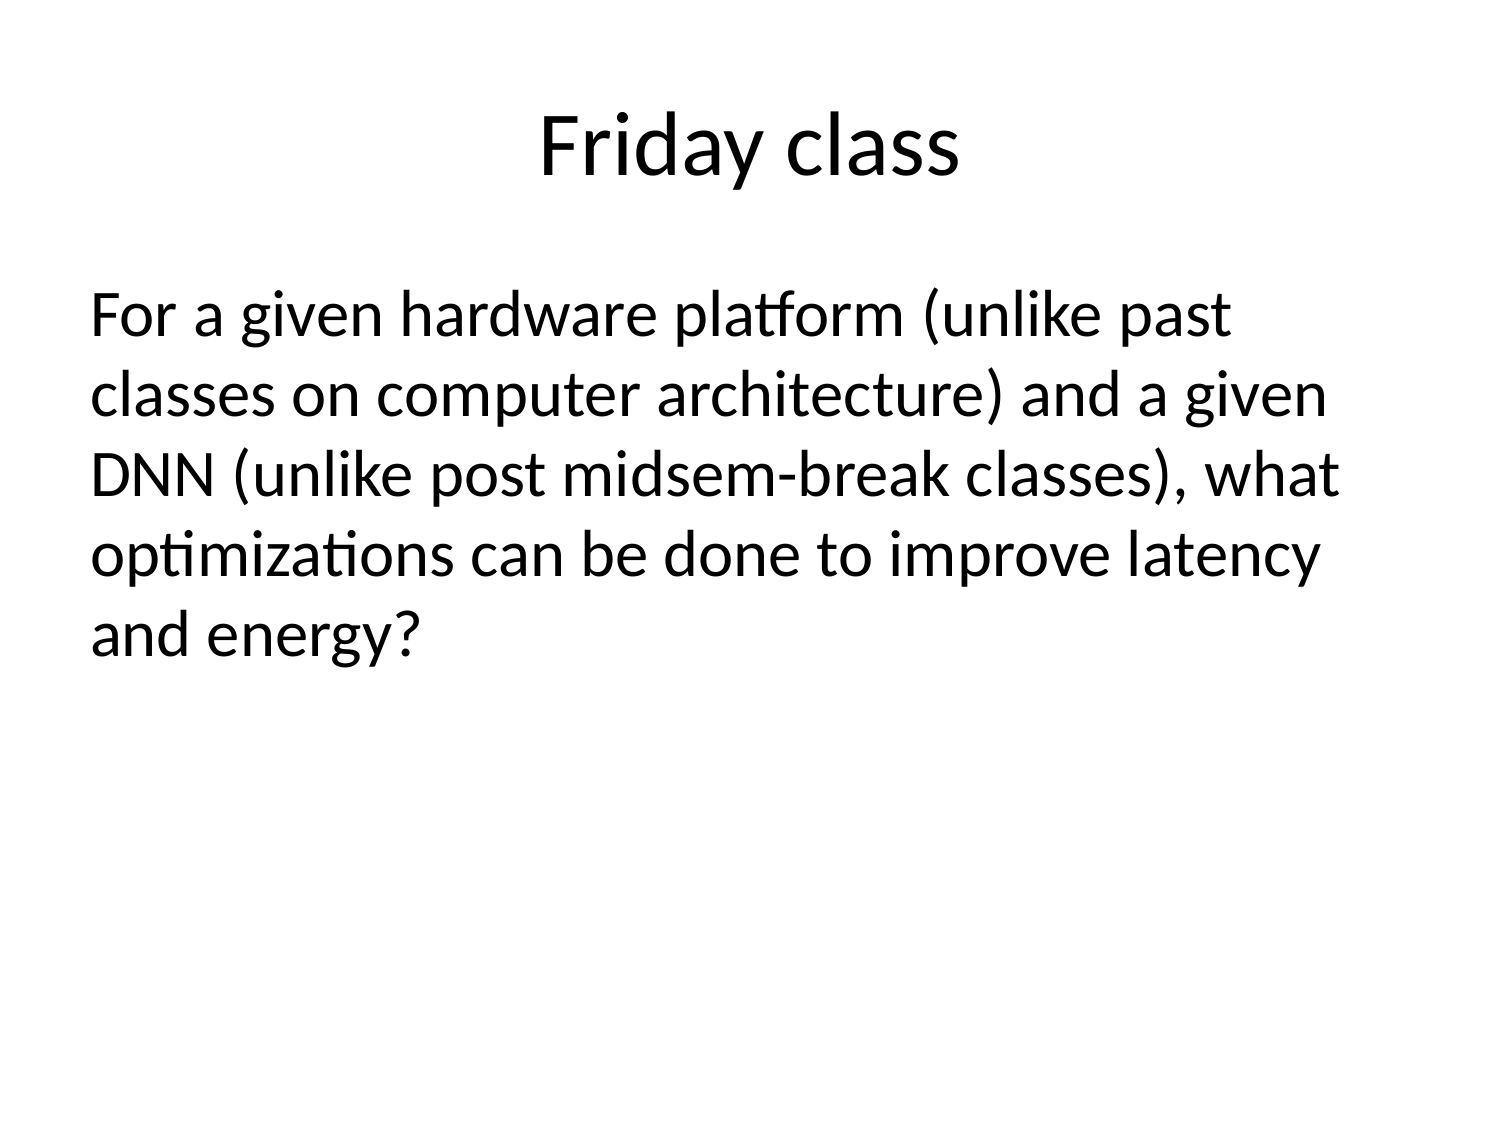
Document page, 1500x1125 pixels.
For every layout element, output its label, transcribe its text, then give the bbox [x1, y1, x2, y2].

list For a given hardware platform (unlike past classes on computer architecture) and a given DNN (unlike post midsem-break classes), what optimizations can be done to improve latency and energy? [75, 262, 1425, 1005]
title Friday class [75, 45, 1425, 233]
